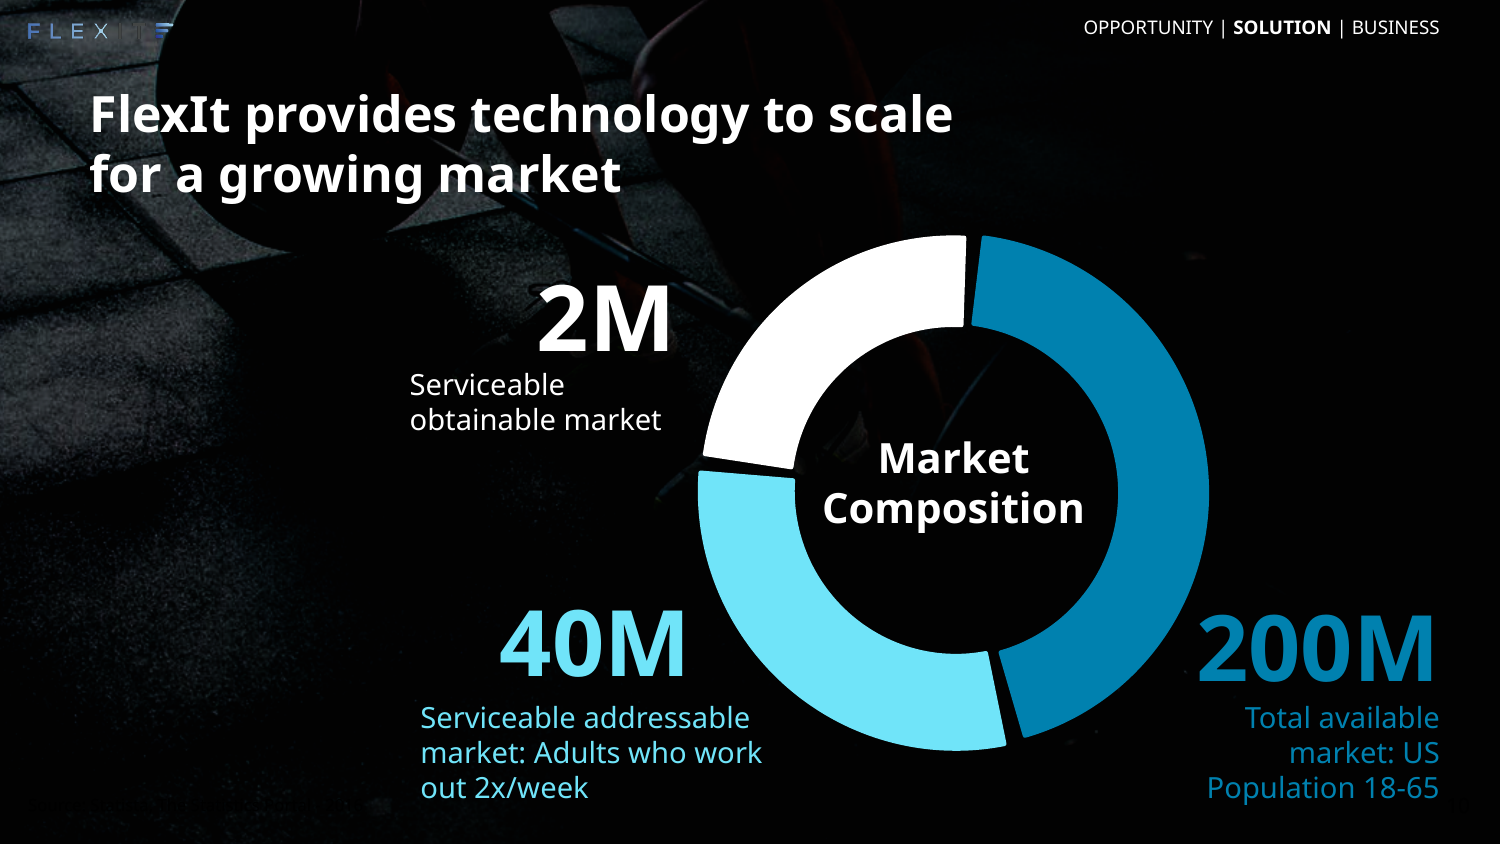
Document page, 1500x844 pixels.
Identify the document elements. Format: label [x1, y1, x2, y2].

text_box [394, 244, 695, 446]
picture [0, 0, 1500, 844]
text_box [700, 234, 1210, 750]
